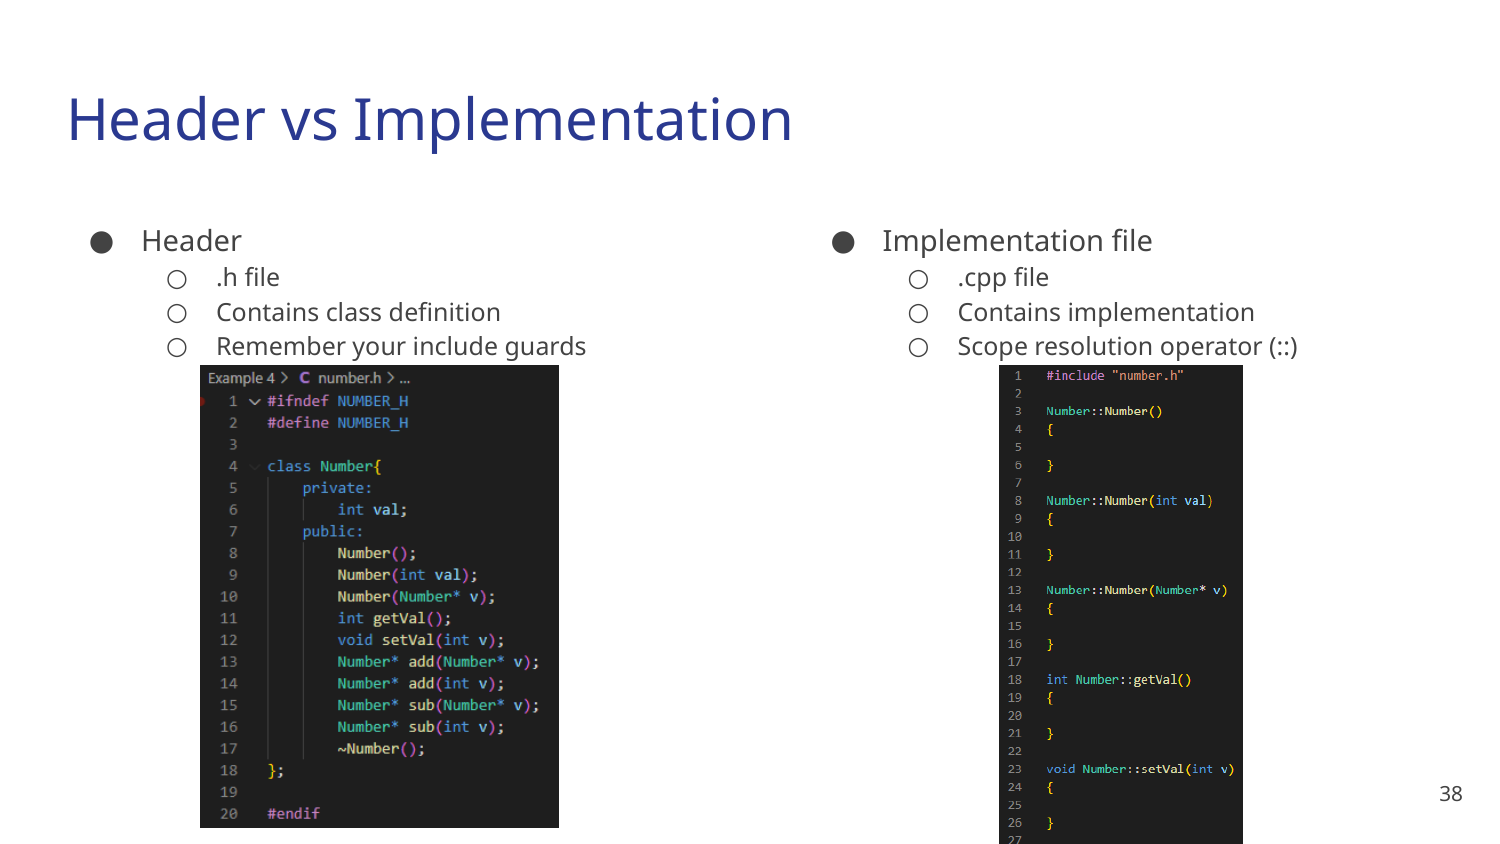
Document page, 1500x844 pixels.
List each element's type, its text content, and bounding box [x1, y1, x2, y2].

title Header vs Implementation [51, 67, 1449, 167]
picture [998, 365, 1243, 844]
list Implementation file .cpp file Contains implementation Scope resolution operator (::) [792, 201, 1449, 750]
slide_number 38 [1387, 762, 1478, 828]
picture [199, 365, 559, 828]
list Header .h file Contains class definition Remember your include guards [51, 201, 708, 750]
